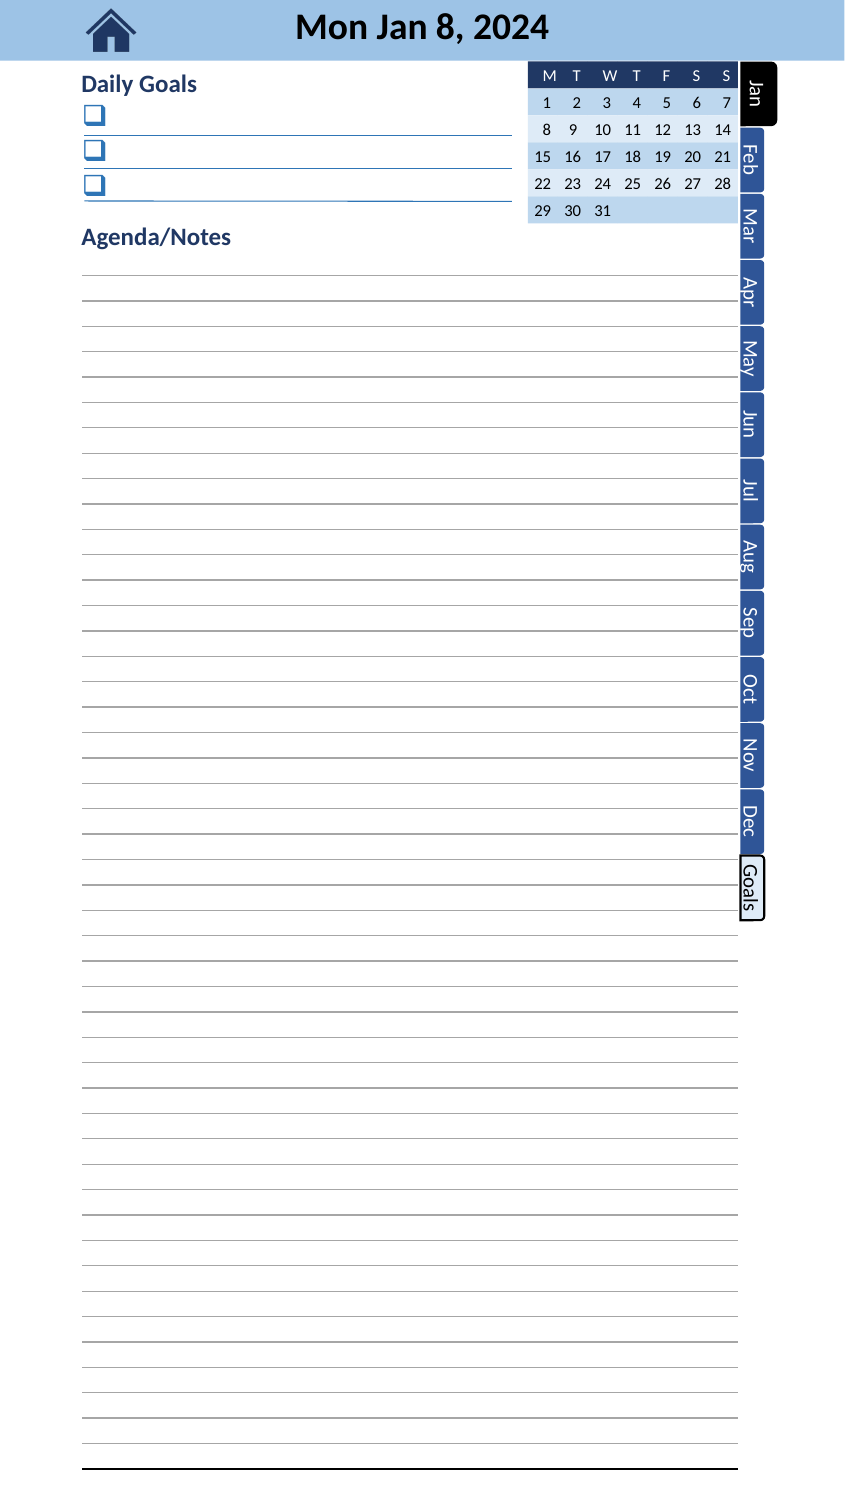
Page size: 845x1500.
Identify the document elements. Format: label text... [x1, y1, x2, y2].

list Mon Jan 8, 2024 [190, 0, 655, 61]
picture [82, 1, 140, 59]
